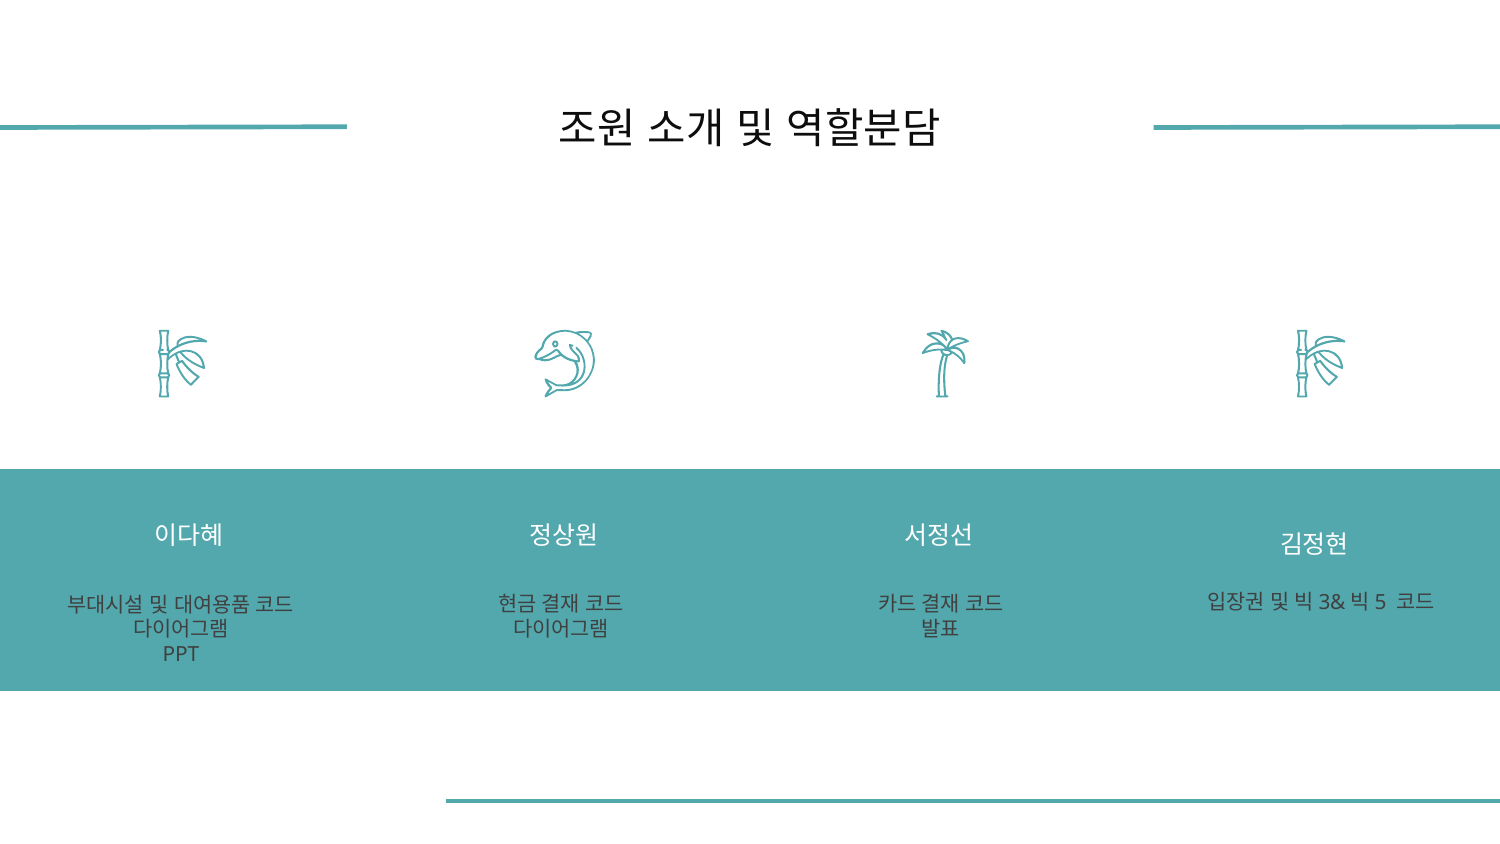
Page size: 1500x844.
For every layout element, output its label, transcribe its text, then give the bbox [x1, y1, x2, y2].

text_box 정상원 [508, 504, 621, 565]
text_box [0, 469, 1500, 691]
text_box [157, 329, 208, 398]
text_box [534, 329, 596, 398]
text_box 현금 결재 코드 다이어그램 [411, 575, 711, 656]
text_box 입장권 및 빅3&빅5 코드 [1171, 575, 1471, 626]
text_box 김정현 [1258, 513, 1371, 574]
text_box [921, 329, 969, 398]
text_box 부대시설 및 대여용품 코드 다이어그램 PPT [31, 576, 331, 682]
text_box 조원 소개 및 역할분담 [432, 86, 1068, 167]
text_box 서정선 [883, 504, 996, 565]
text_box [1295, 329, 1346, 398]
text_box 카드 결재 코드 발표 [791, 575, 1091, 656]
text_box 이다혜 [132, 504, 245, 565]
